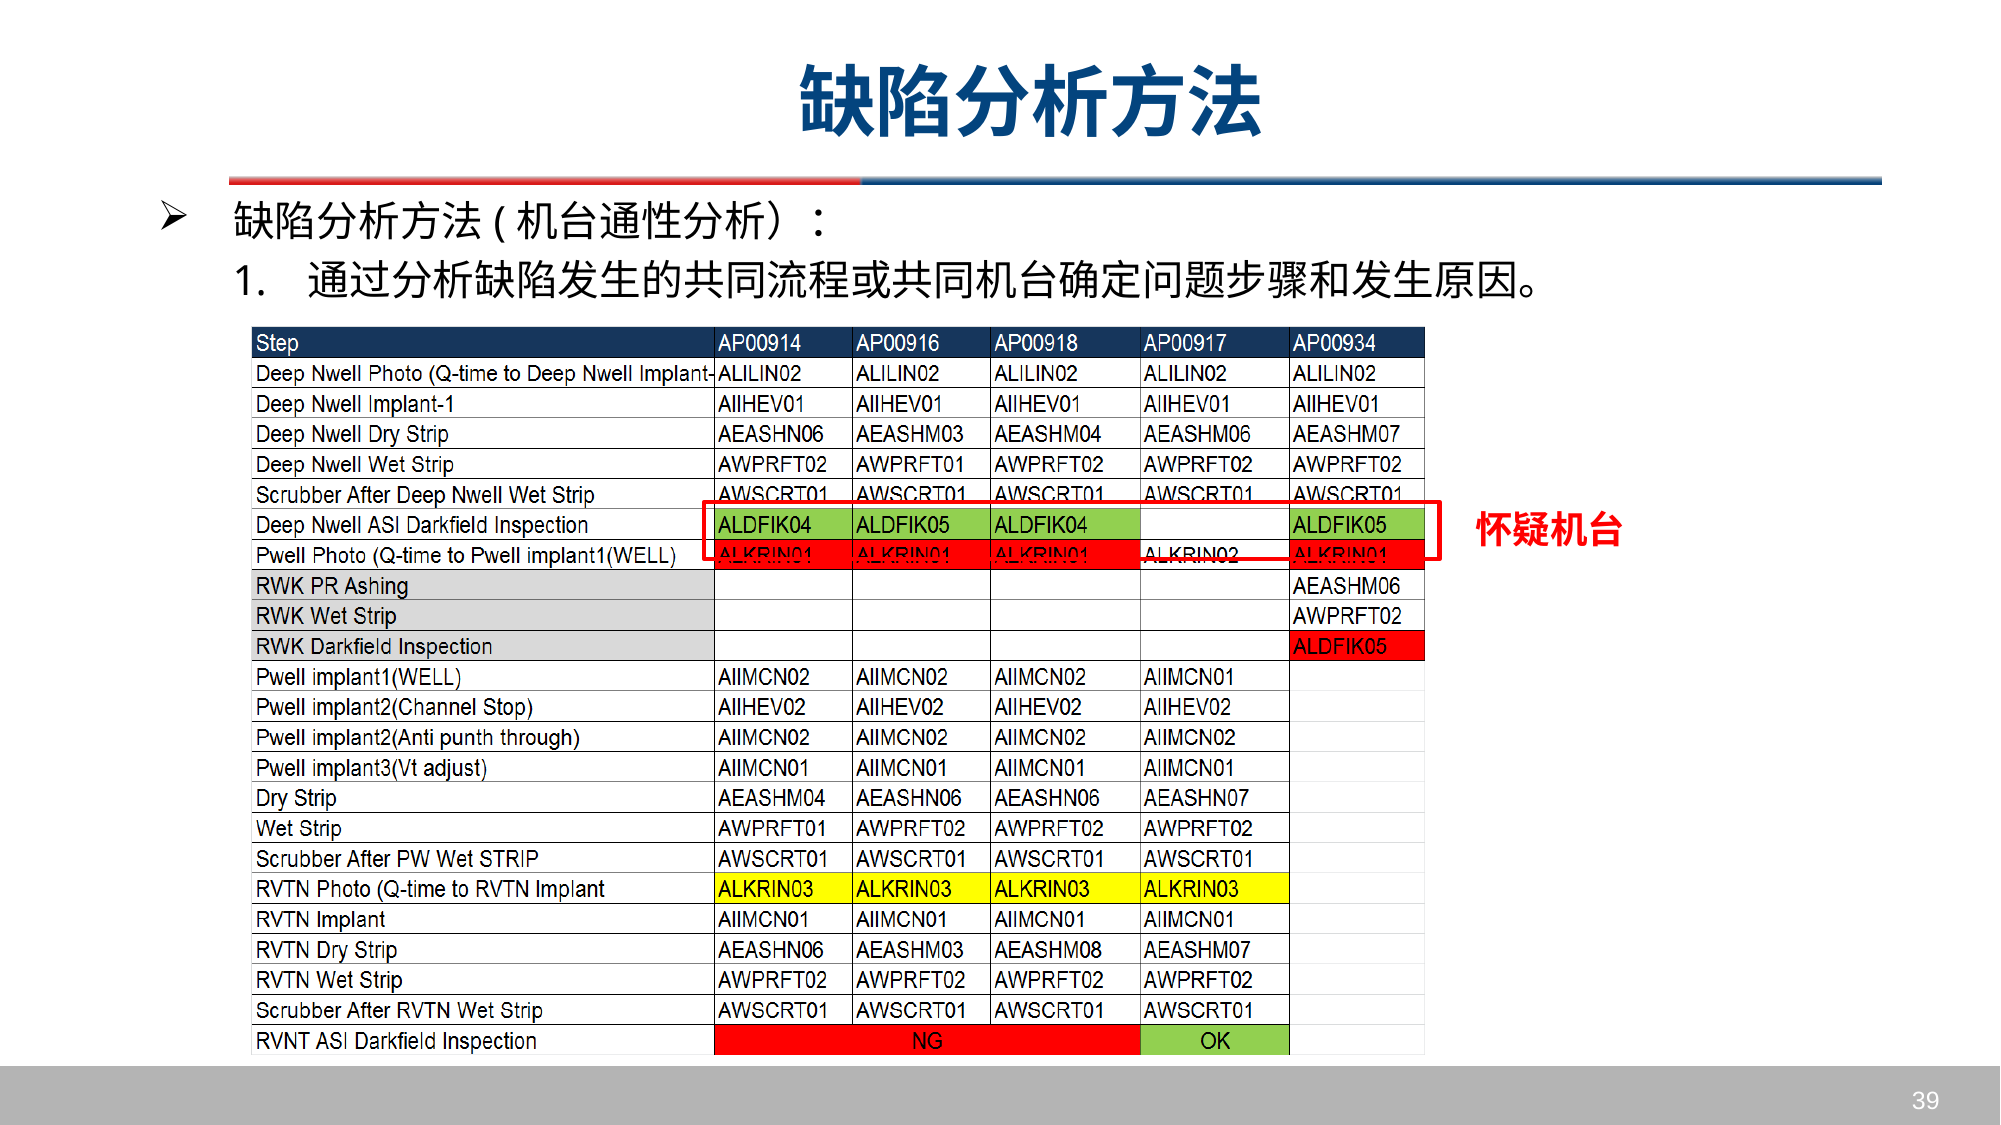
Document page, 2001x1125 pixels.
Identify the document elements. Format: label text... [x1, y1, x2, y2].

text_box [1429, 500, 1442, 561]
text_box 缺陷分析方法(机台通性分析）： 通过分析缺陷发生的共同流程或共同机台确定问题步骤和发生原因。 [142, 162, 1858, 311]
text_box 怀疑机台 [1460, 498, 1658, 559]
title 缺陷分析方法 [165, 36, 1898, 163]
slide_number 39 [1488, 1069, 1955, 1125]
picture [251, 326, 1426, 1056]
